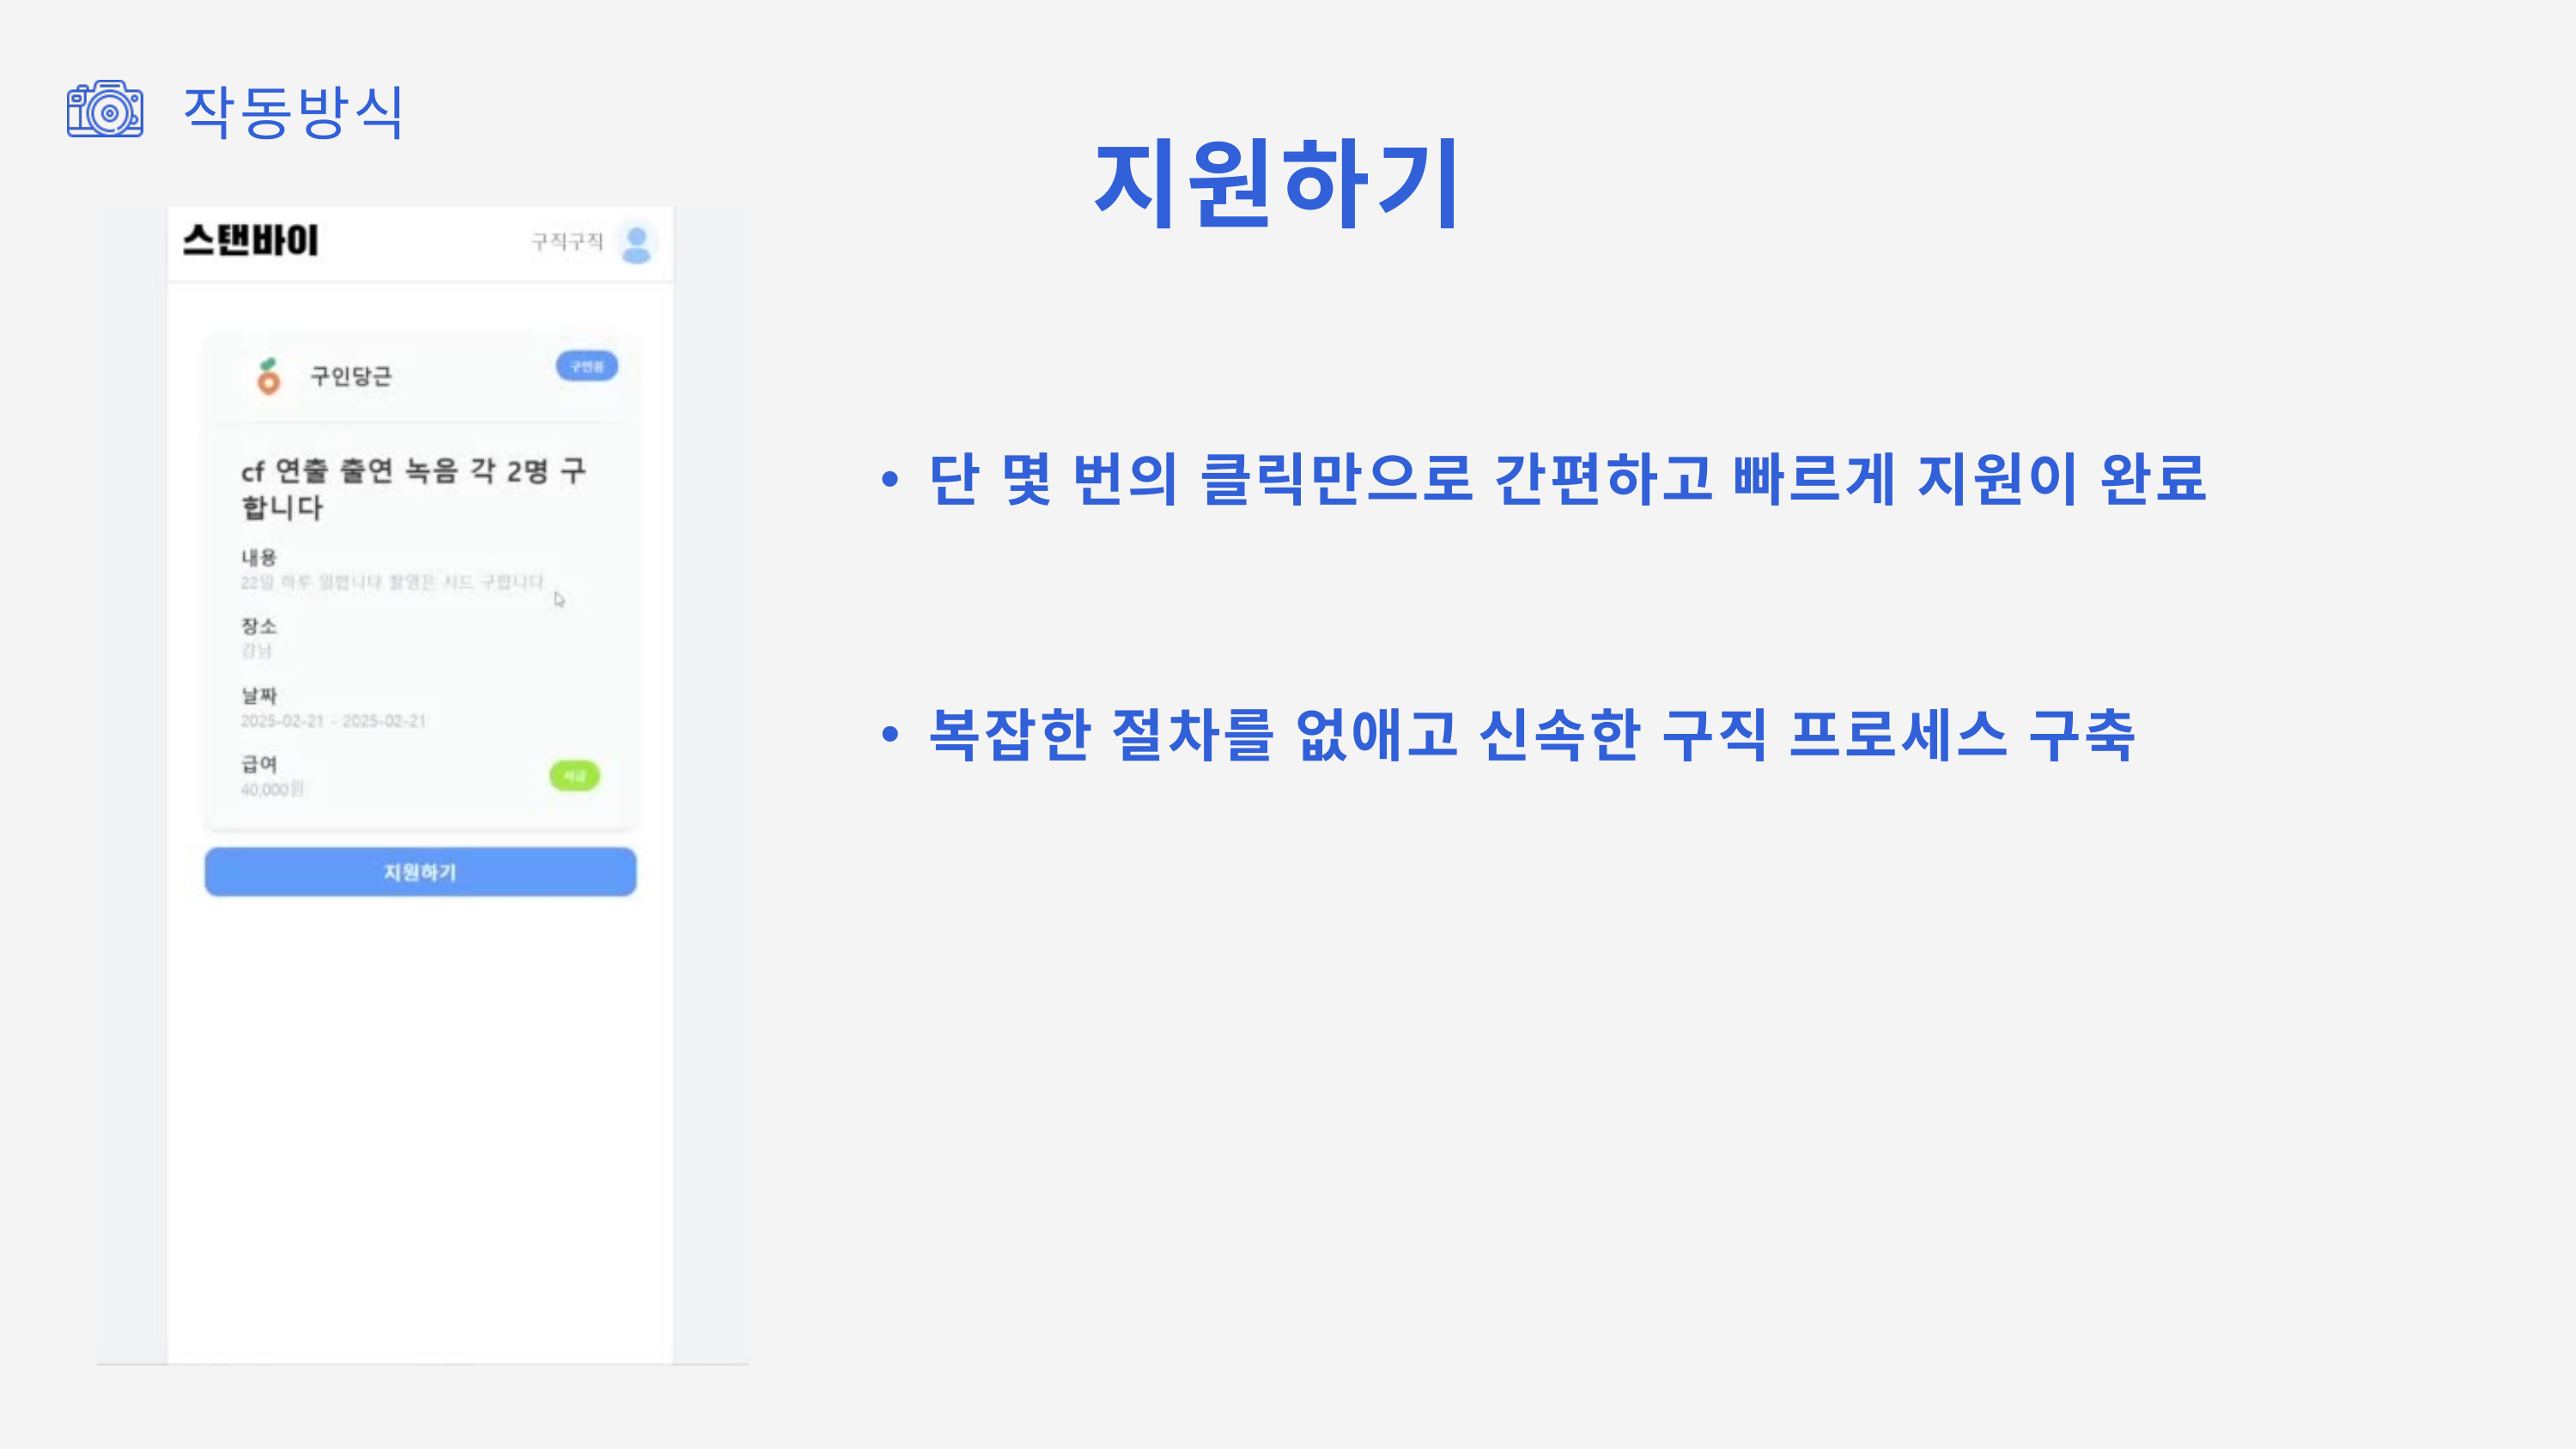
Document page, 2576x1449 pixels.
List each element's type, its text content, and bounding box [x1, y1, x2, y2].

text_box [830, 434, 2264, 758]
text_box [96, 206, 750, 1367]
text_box 지원하기 [1091, 94, 1521, 240]
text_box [66, 80, 423, 151]
